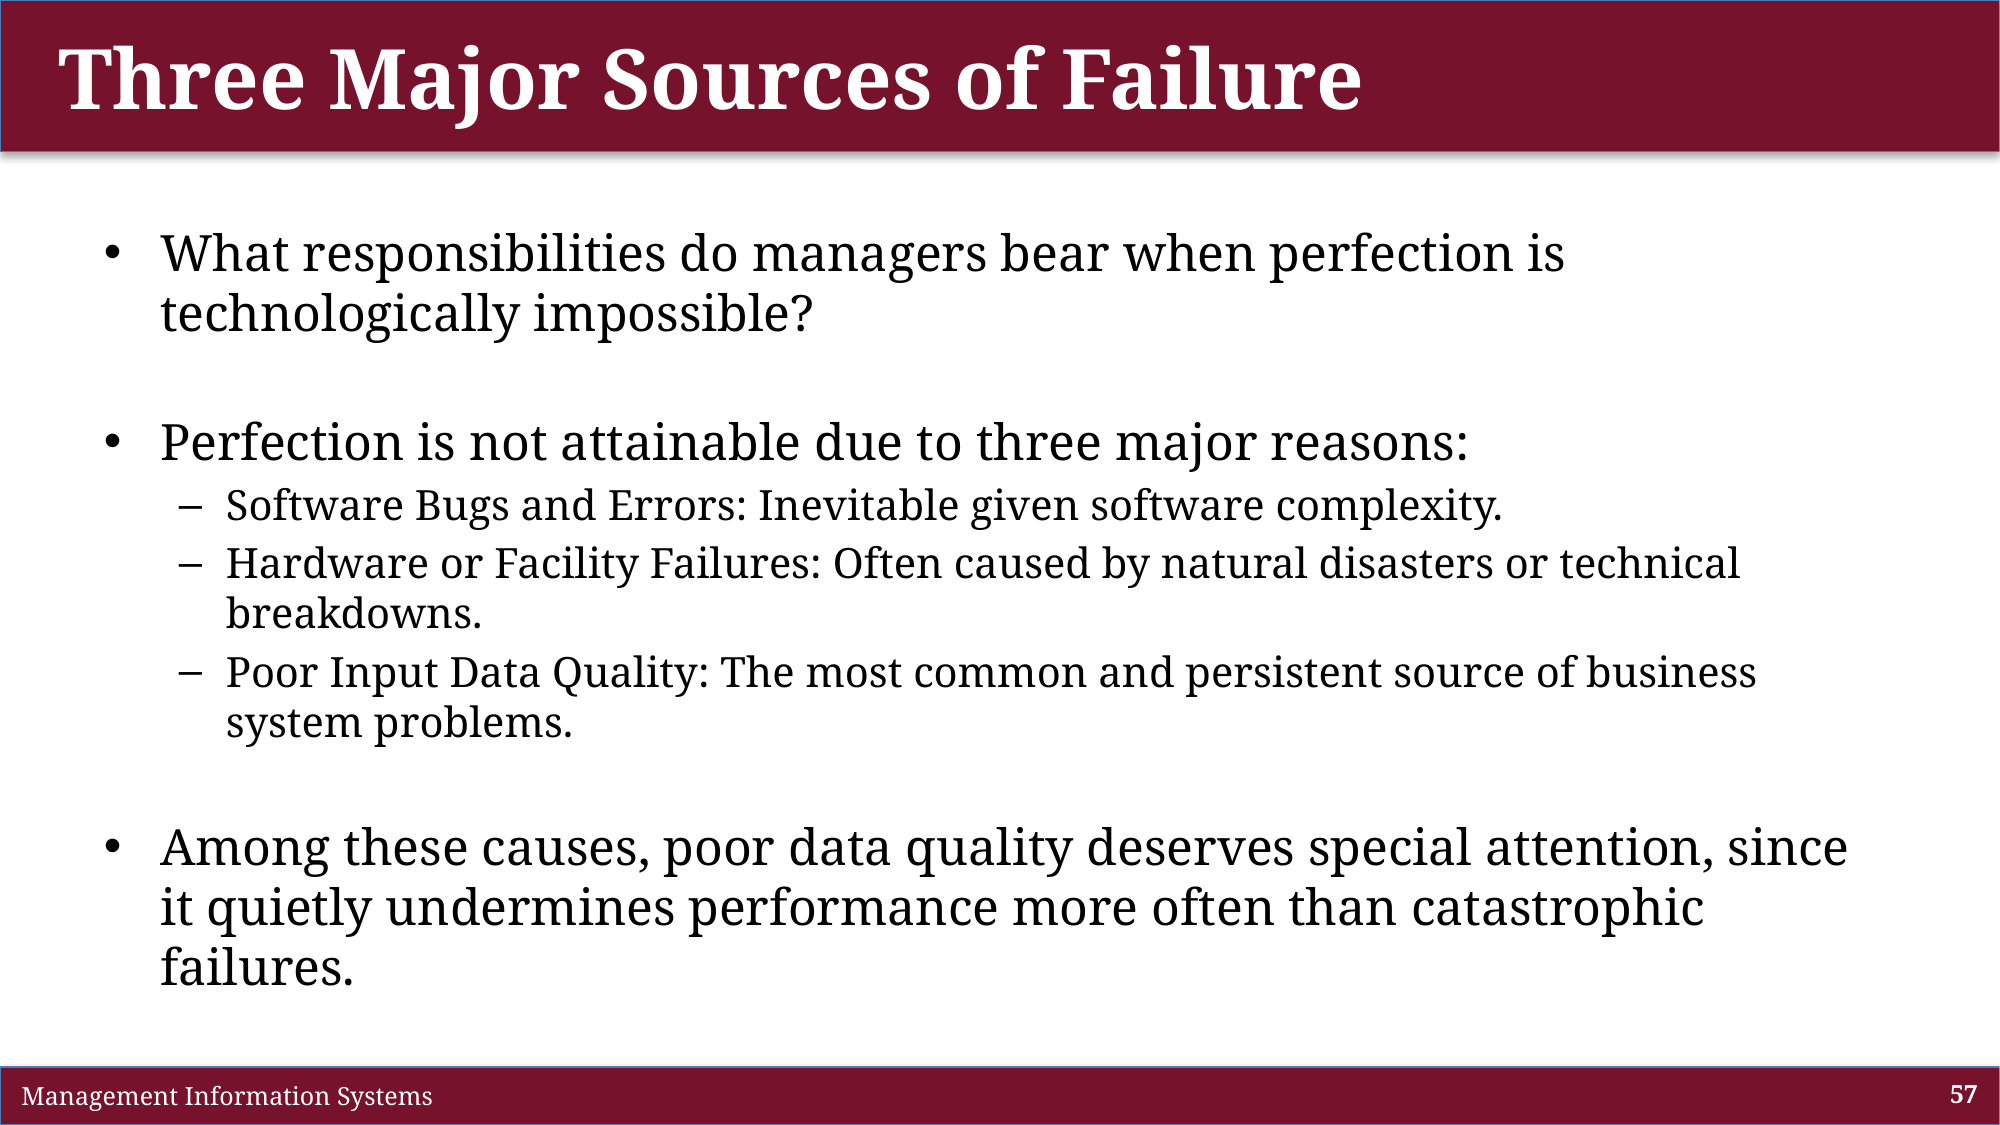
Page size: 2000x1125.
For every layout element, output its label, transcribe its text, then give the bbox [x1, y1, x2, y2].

footer Management Information Systems [0, 1066, 475, 1125]
slide_number 57 [1649, 1066, 2000, 1125]
text_box [475, 1066, 1649, 1125]
list What responsibilities do managers bear when perfection is technologically impossible? Perfection is not attainable due to three major reasons: Software Bugs and Errors: Inevitable given software complexity. Hardware or Facility Failures: Often caused by natural disasters or technical breakdowns. Poor Input Data Quality: The most common and persistent source of business system problems. Among these causes, poor data quality deserves special attention, since it quietly undermines performance more often than catastrophic failures. [88, 213, 1911, 1047]
title Three Major Sources of Failure [0, 0, 2000, 152]
